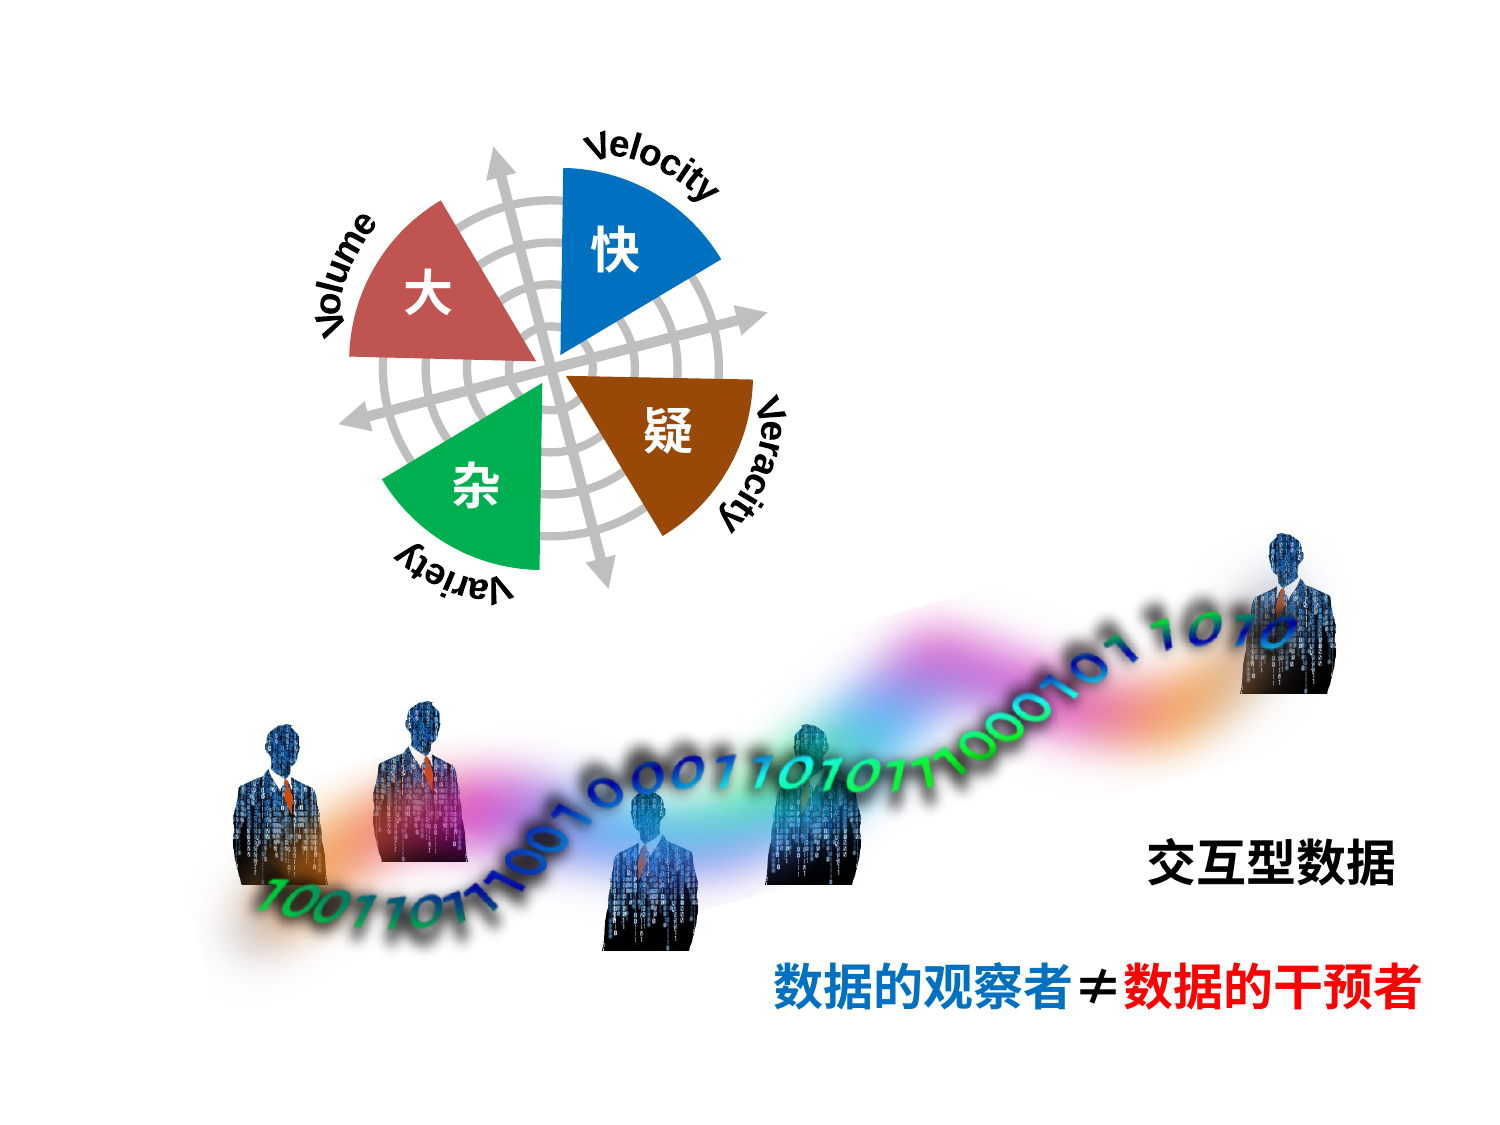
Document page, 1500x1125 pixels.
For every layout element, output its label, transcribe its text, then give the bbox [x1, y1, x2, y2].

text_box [330, 139, 775, 597]
picture [165, 495, 1385, 1042]
text_box 数据的观察者≠数据的干预者 [750, 948, 1447, 1023]
text_box 交互型数据 [1127, 824, 1415, 899]
